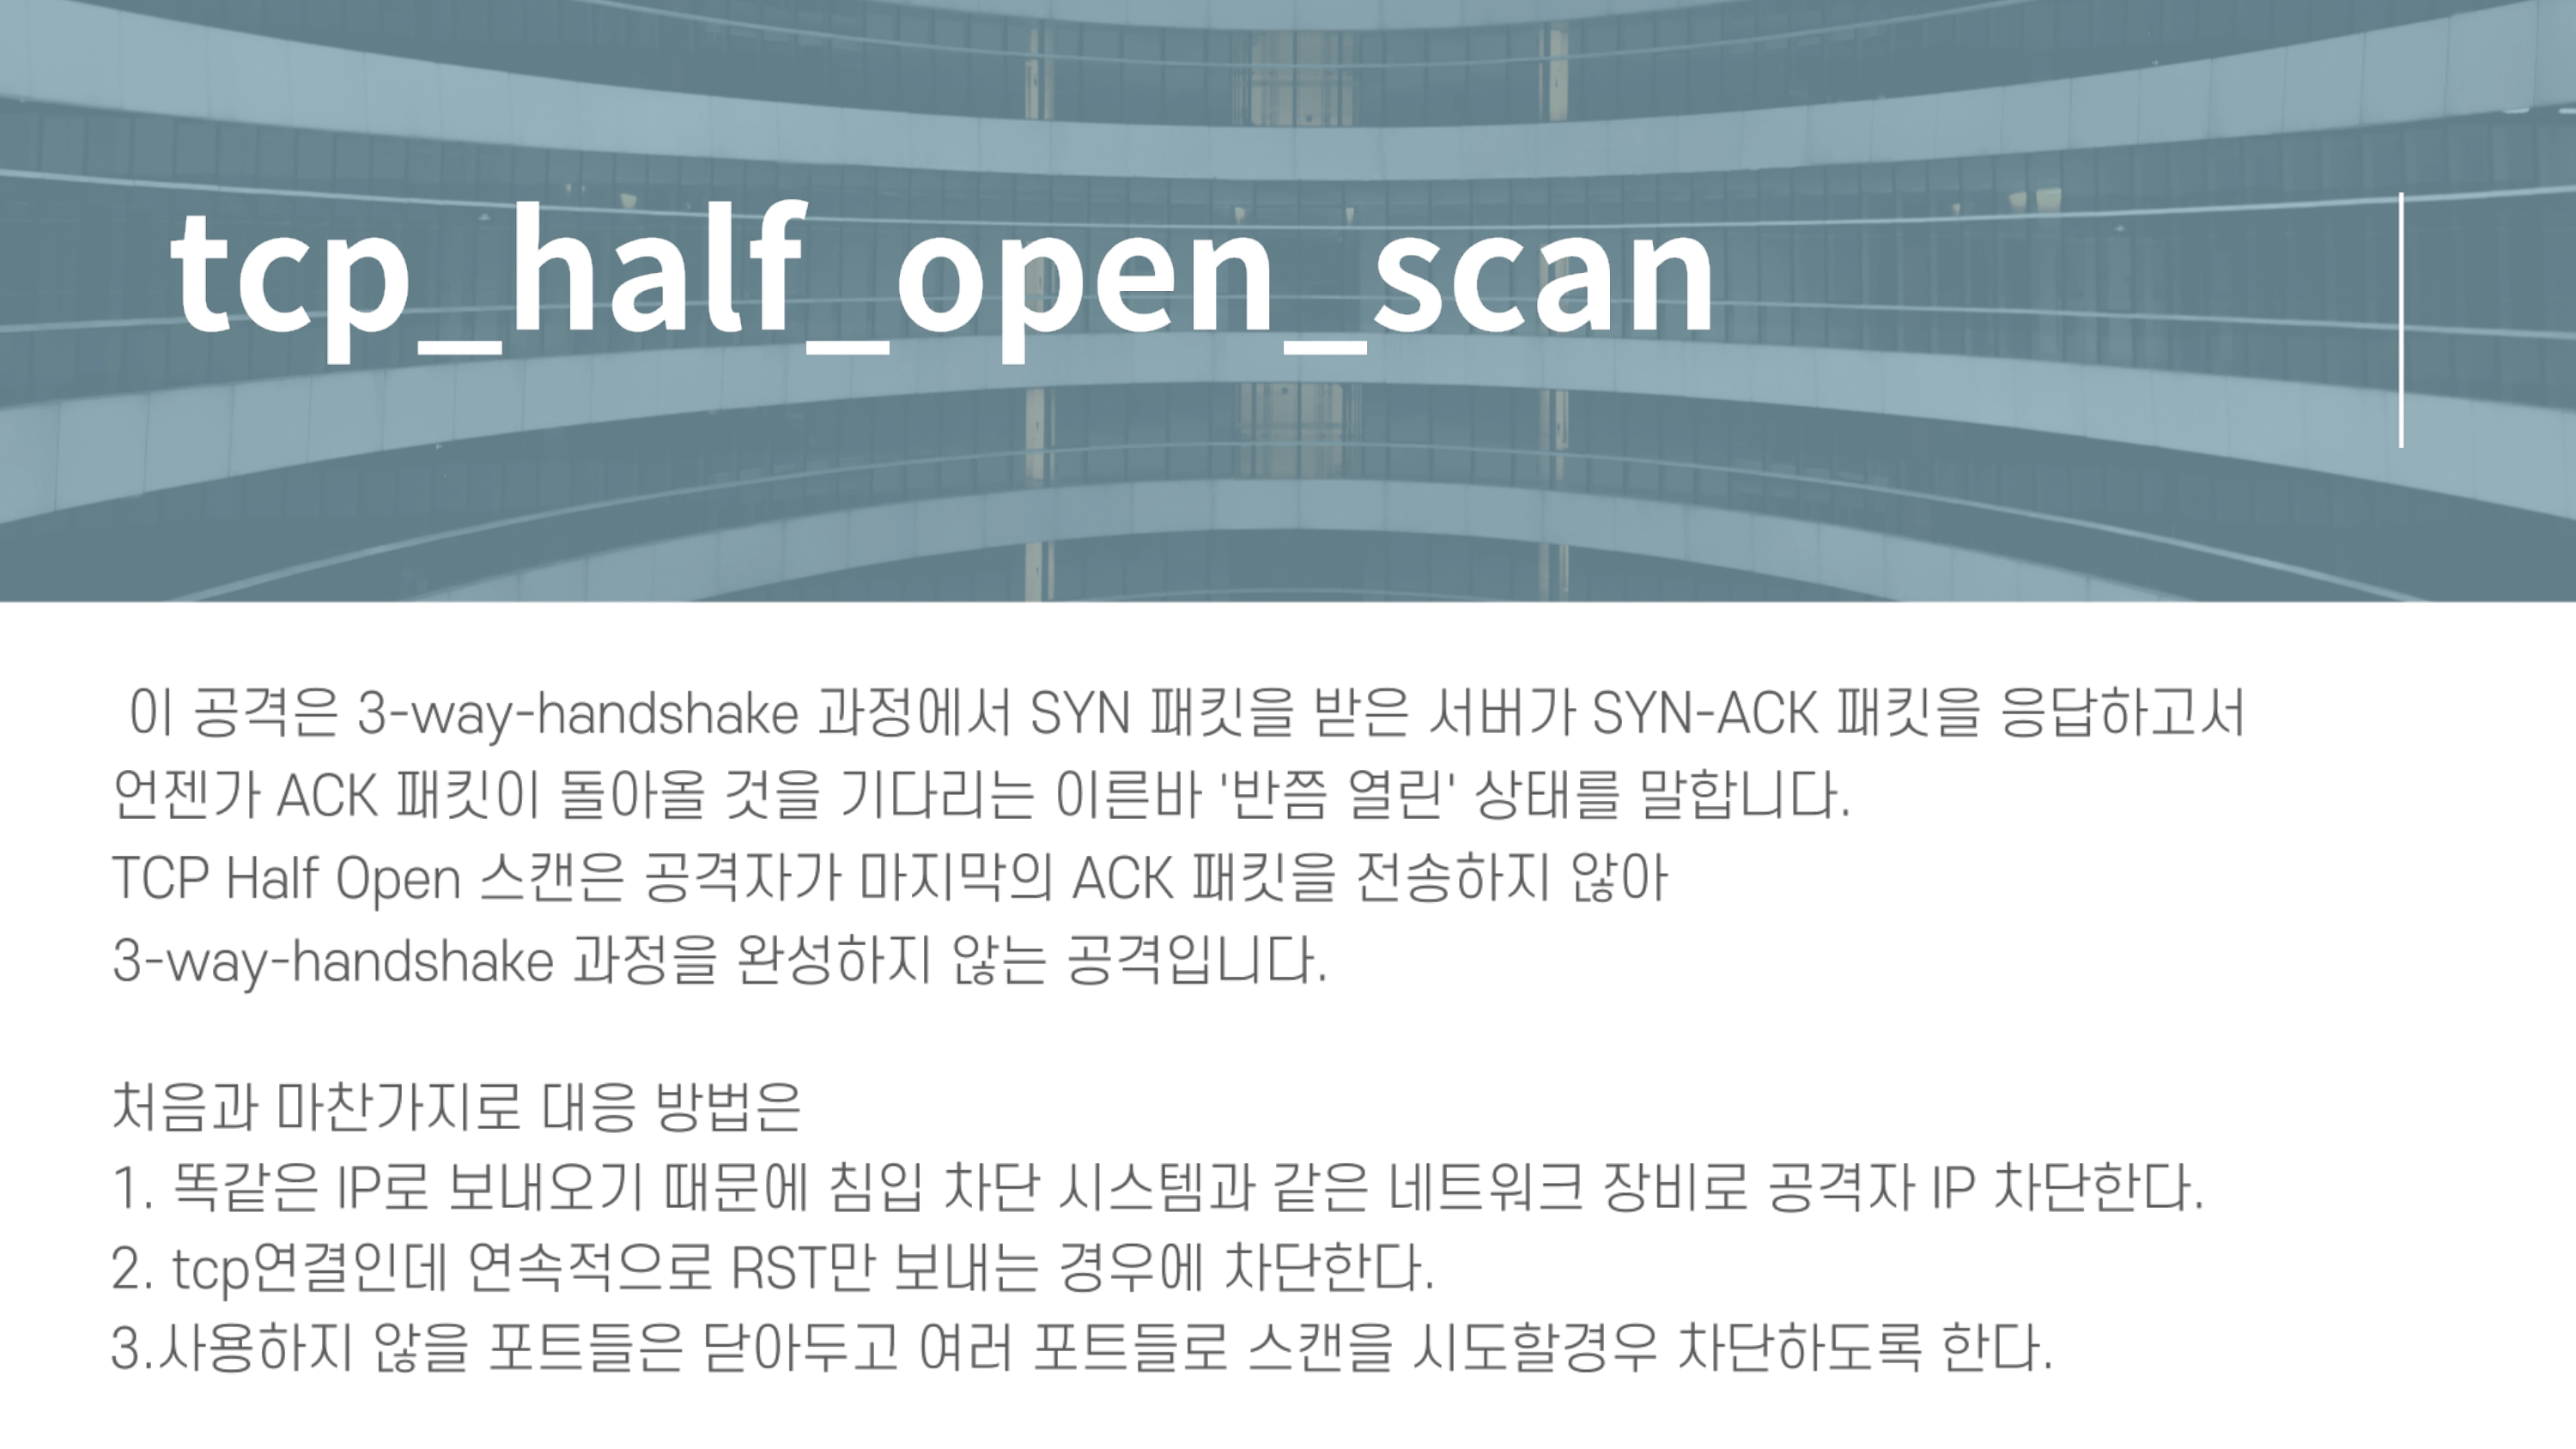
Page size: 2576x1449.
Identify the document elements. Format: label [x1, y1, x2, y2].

text_box [0, 0, 2576, 603]
picture [102, 664, 2269, 1019]
picture [143, 127, 1779, 438]
picture [101, 1061, 2233, 1411]
text_box [2274, 310, 2529, 330]
